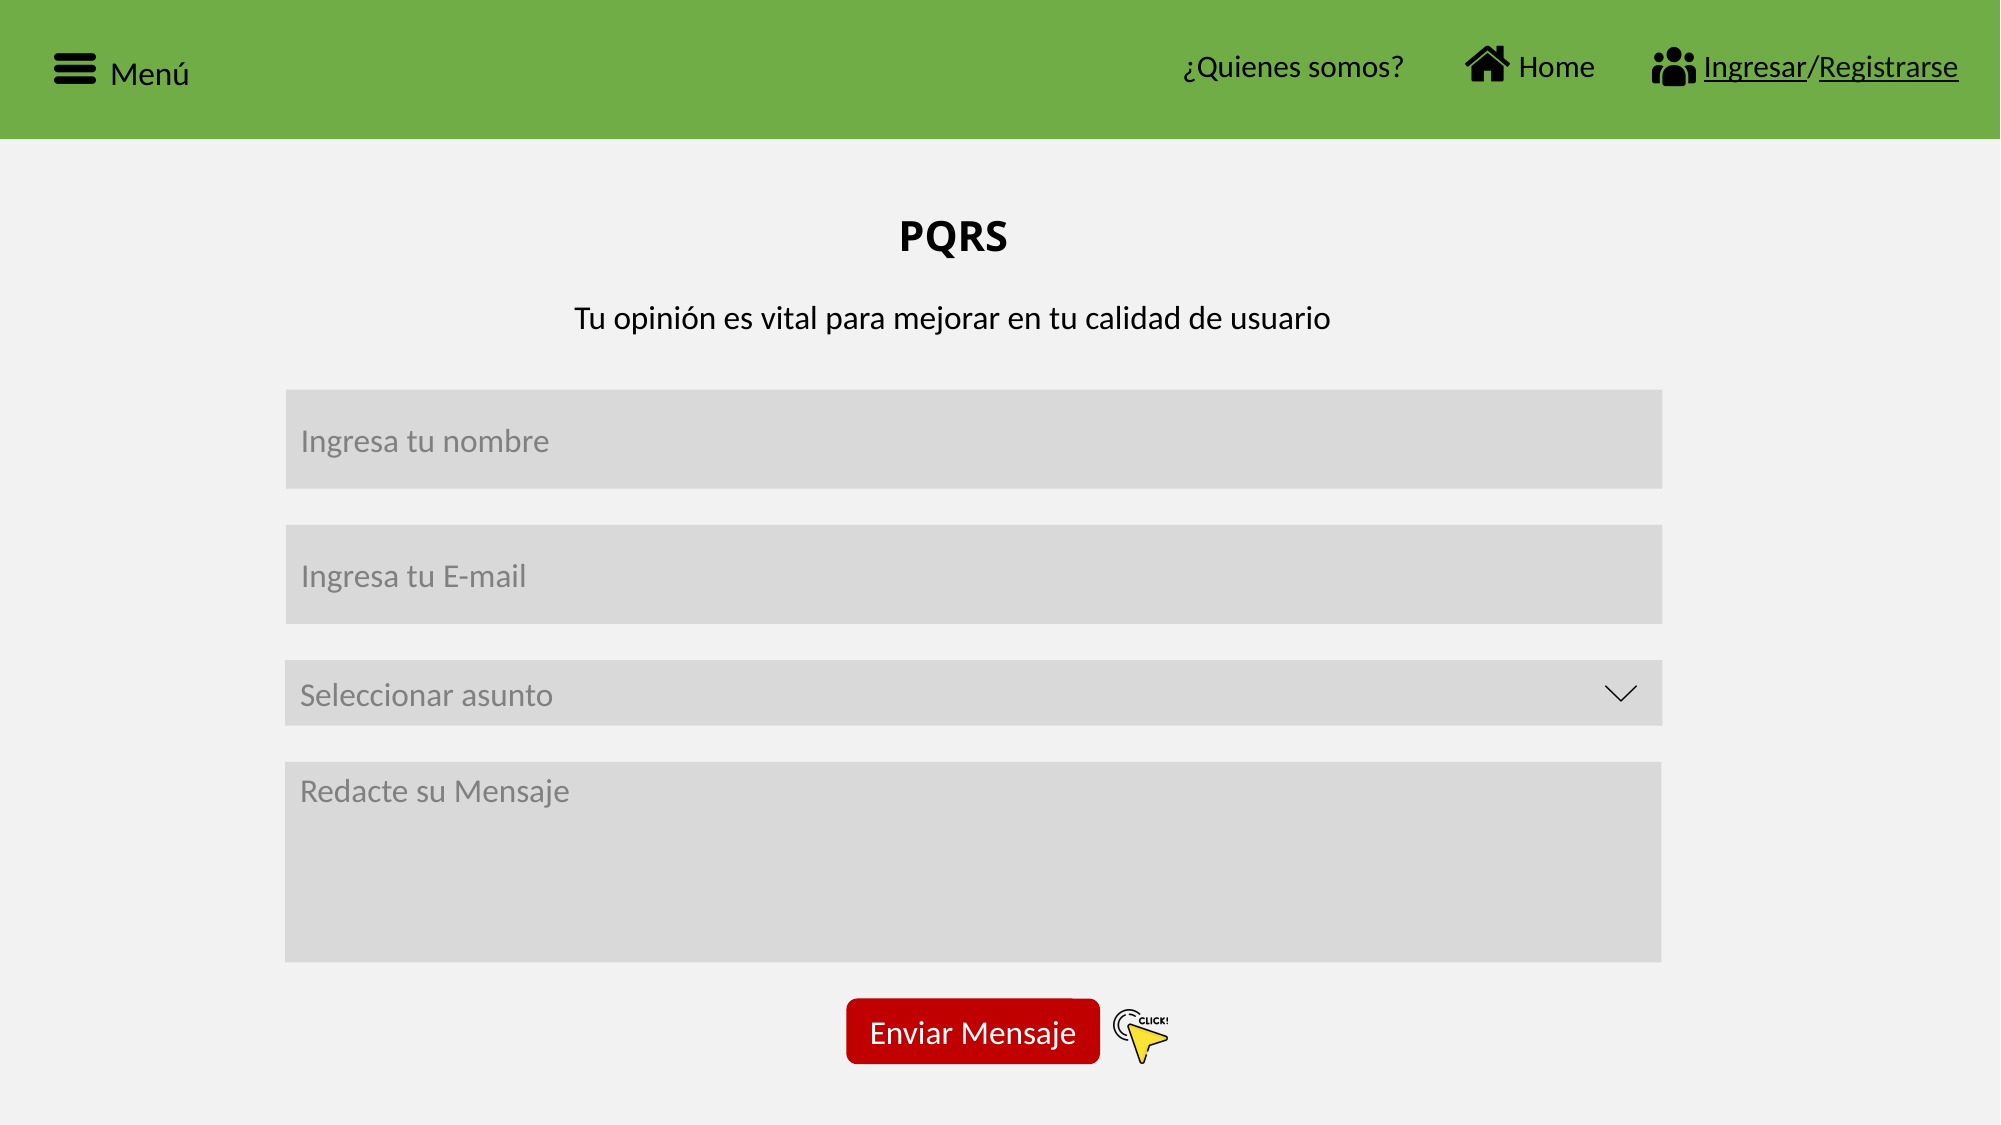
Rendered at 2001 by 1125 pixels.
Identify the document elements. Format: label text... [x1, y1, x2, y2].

text_box Enviar Mensaje [845, 997, 1102, 1066]
picture [54, 47, 96, 89]
text_box ¿Quienes somos? [1167, 39, 1425, 92]
picture [1113, 1009, 1168, 1064]
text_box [285, 389, 1663, 963]
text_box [1465, 39, 1626, 93]
text_box Tu opinión es vital para mejorar en tu calidad de usuario [501, 288, 1405, 344]
text_box [0, 0, 2000, 140]
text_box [1652, 39, 1987, 93]
title PQRS [304, 207, 1603, 269]
text_box Menú [95, 44, 224, 100]
